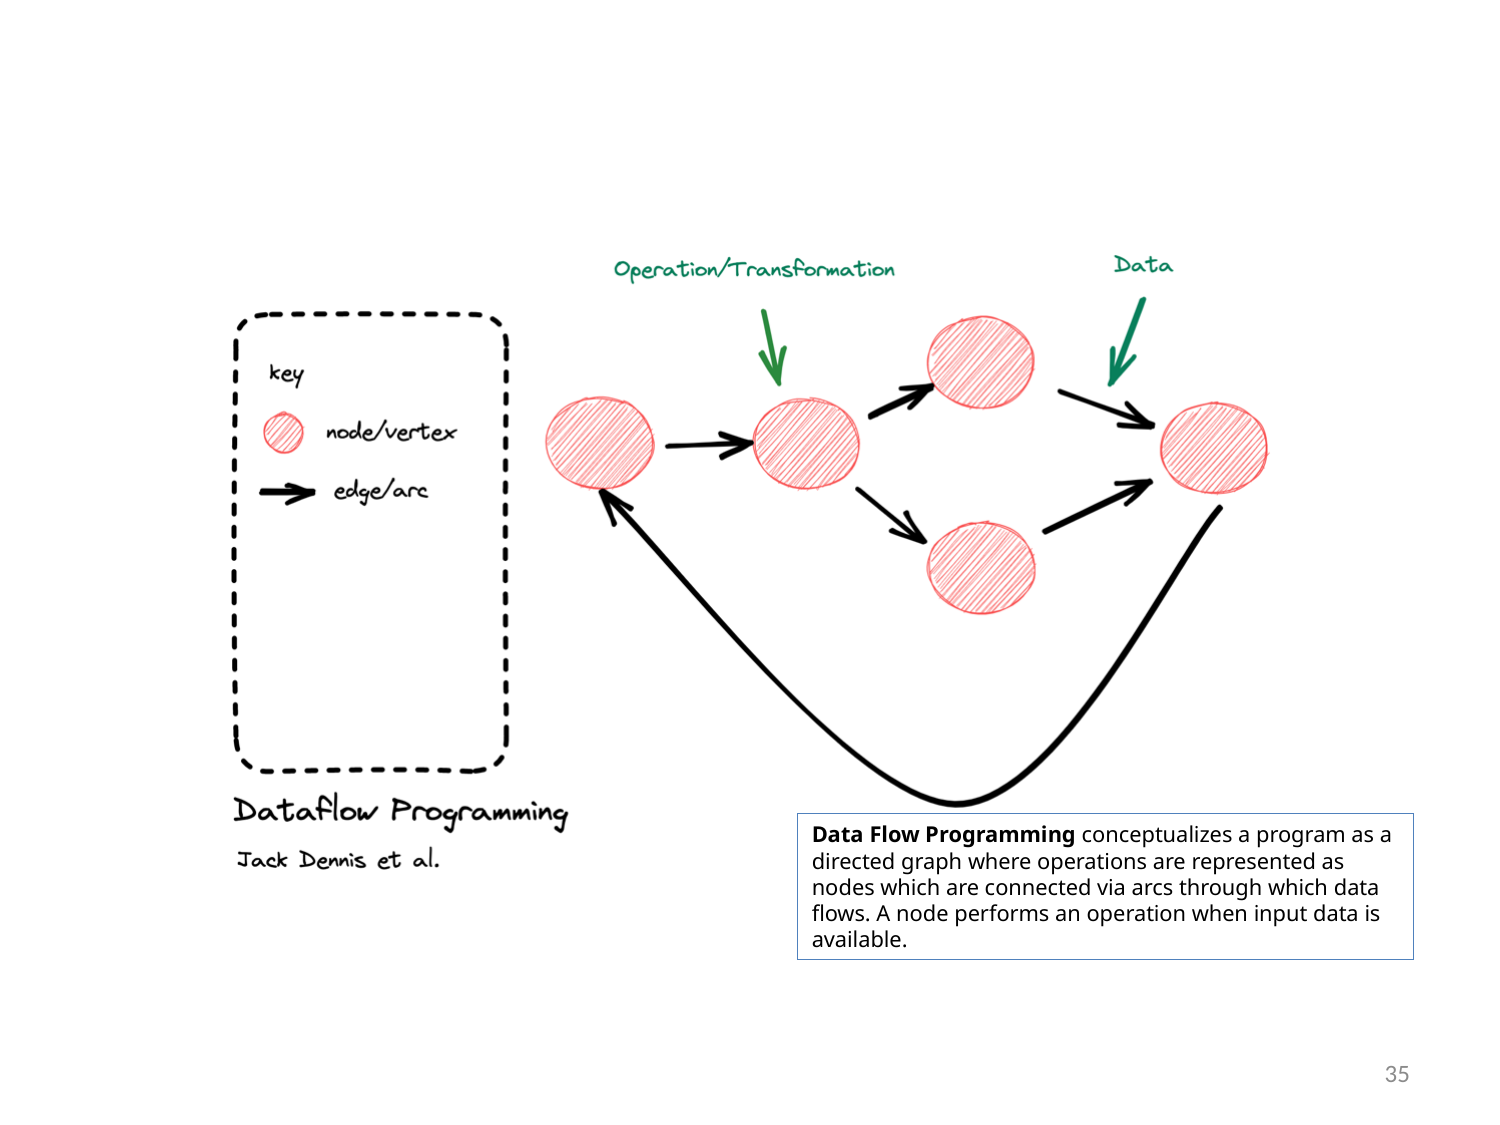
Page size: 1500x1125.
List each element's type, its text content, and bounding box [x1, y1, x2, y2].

picture [222, 240, 1278, 885]
slide_number 35 [1074, 1042, 1425, 1103]
text_box Data Flow Programming conceptualizes a program as a directed graph where operations are represented as nodes which are connected via arcs through which data flows. A node performs an operation when input data is available. [797, 813, 1414, 960]
